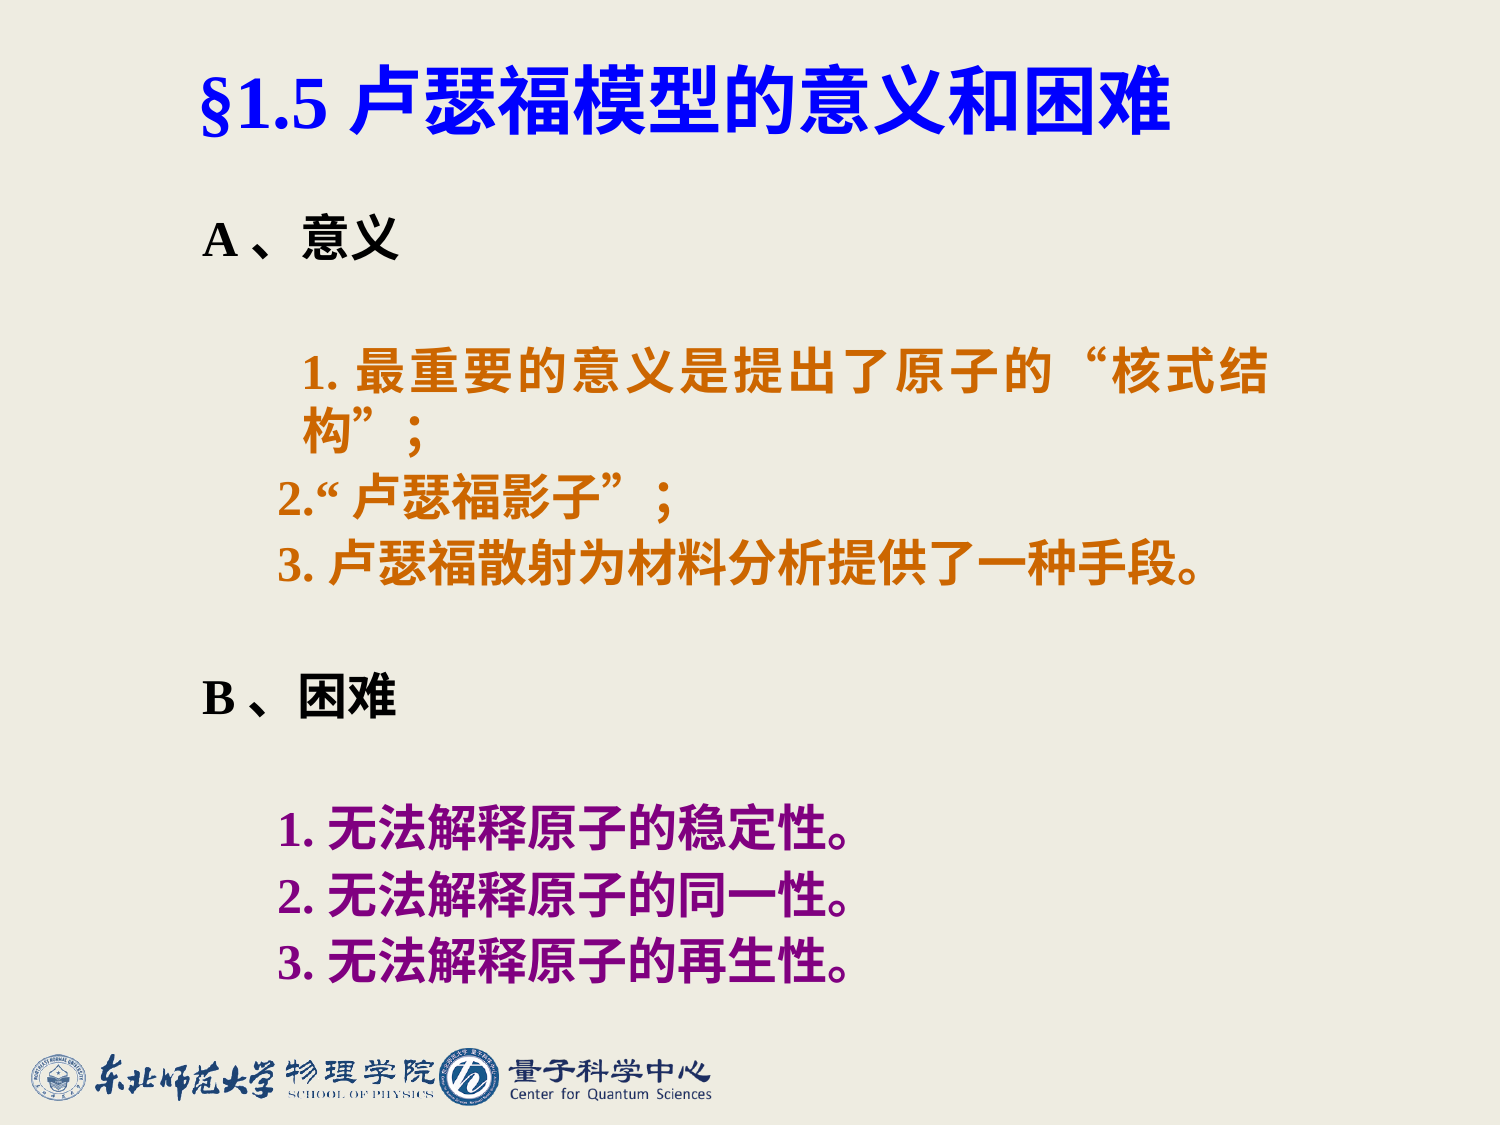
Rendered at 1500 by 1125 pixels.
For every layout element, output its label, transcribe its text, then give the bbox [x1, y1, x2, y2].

title §1.5卢瑟福模型的意义和困难 [183, 42, 1462, 172]
picture [20, 1046, 719, 1108]
list A、意义 1.最重要的意义是提出了原子的“核式结构”； 2.“卢瑟福影子”； 3.卢瑟福散射为材料分析提供了一种手段。 B、困难 1.无法解释原子的稳定性。 2.无法解释原子的同一性。 3.无法解释原子的再生性。 [187, 199, 1285, 997]
